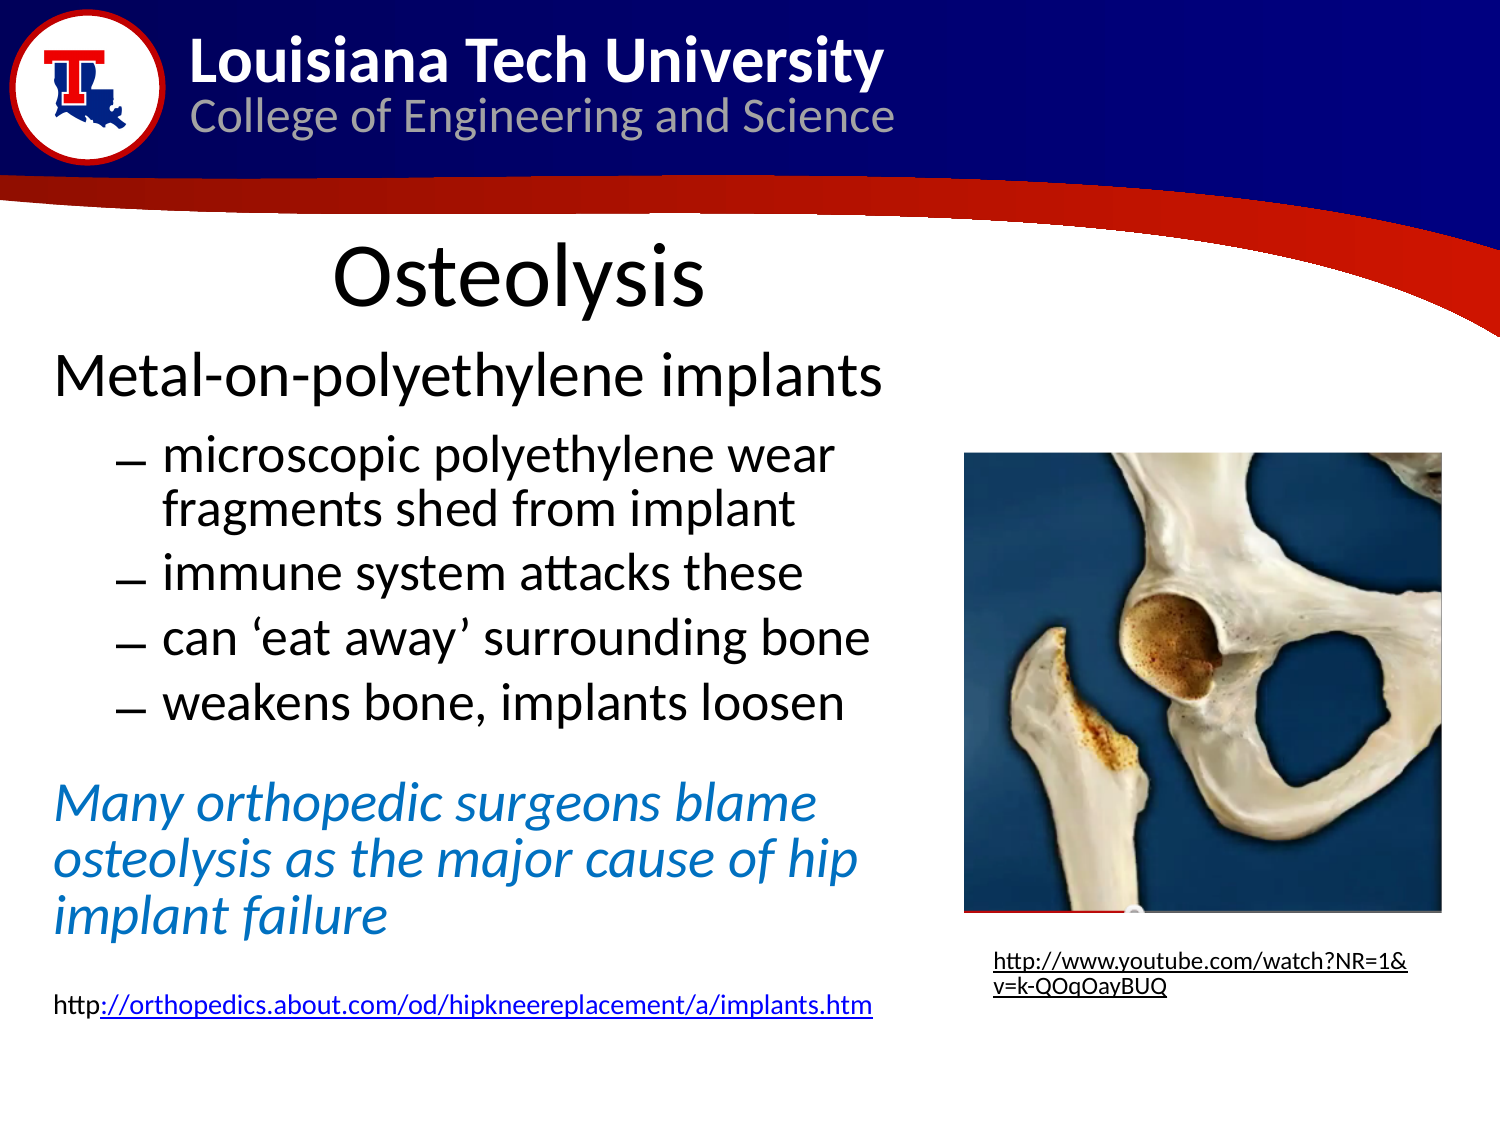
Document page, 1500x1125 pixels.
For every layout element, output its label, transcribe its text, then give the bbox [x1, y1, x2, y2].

picture [963, 449, 1442, 913]
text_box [0, 0, 1500, 338]
text_box http://www.youtube.com/watch?NR=1&v=k-QOqOayBUQ [978, 937, 1428, 1013]
list Metal-on-polyethylene implants microscopic polyethylene wear fragments shed from implant immune system attacks these can ‘eat away’ surrounding bone weakens bone, implants loosen Many orthopedic surgeons blame osteolysis as the major cause of hip implant failure http://orthopedics.about.com/od/hipkneereplacement/a/implants.htm [38, 347, 936, 1075]
title Osteolysis [75, 347, 965, 353]
